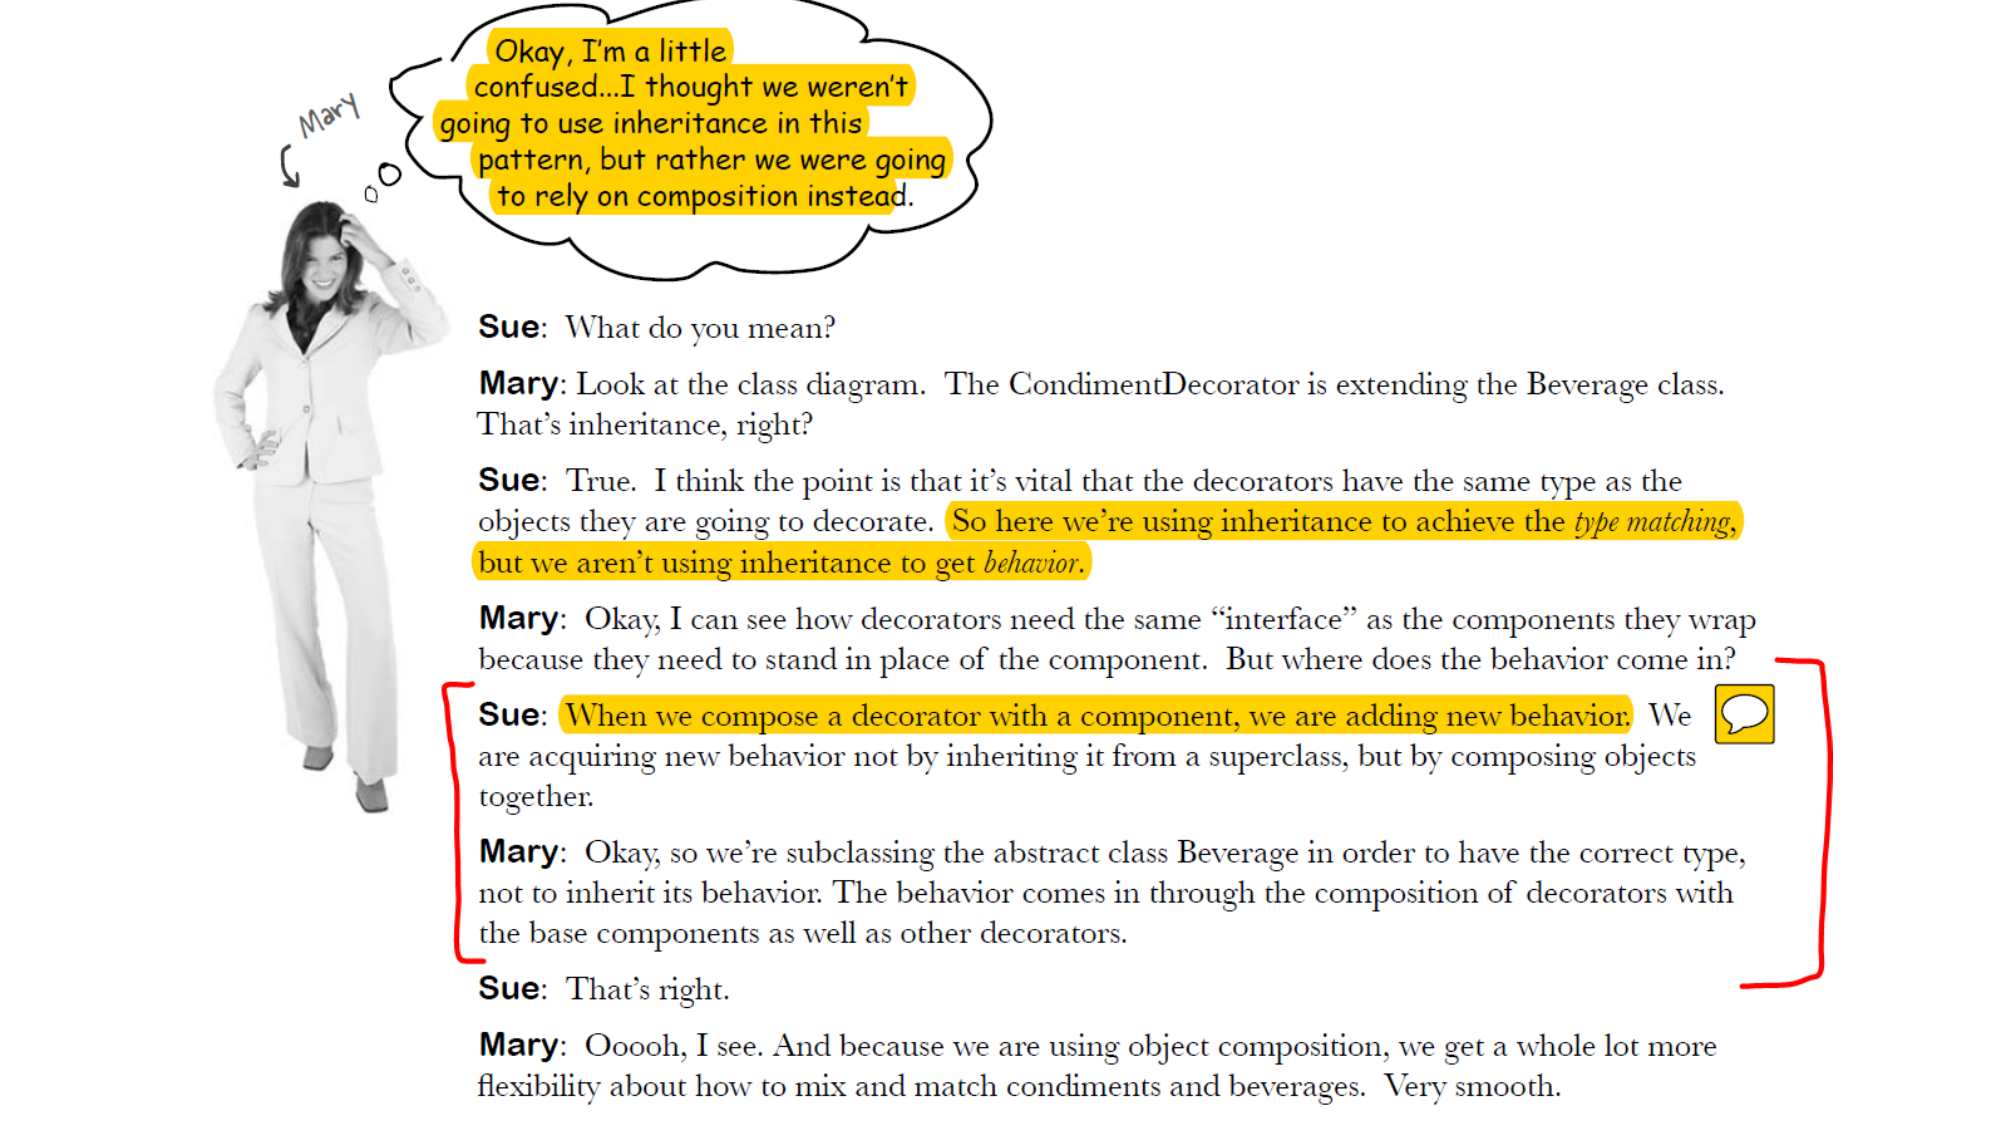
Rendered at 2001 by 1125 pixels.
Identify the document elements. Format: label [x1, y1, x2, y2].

picture [167, 0, 1833, 1125]
